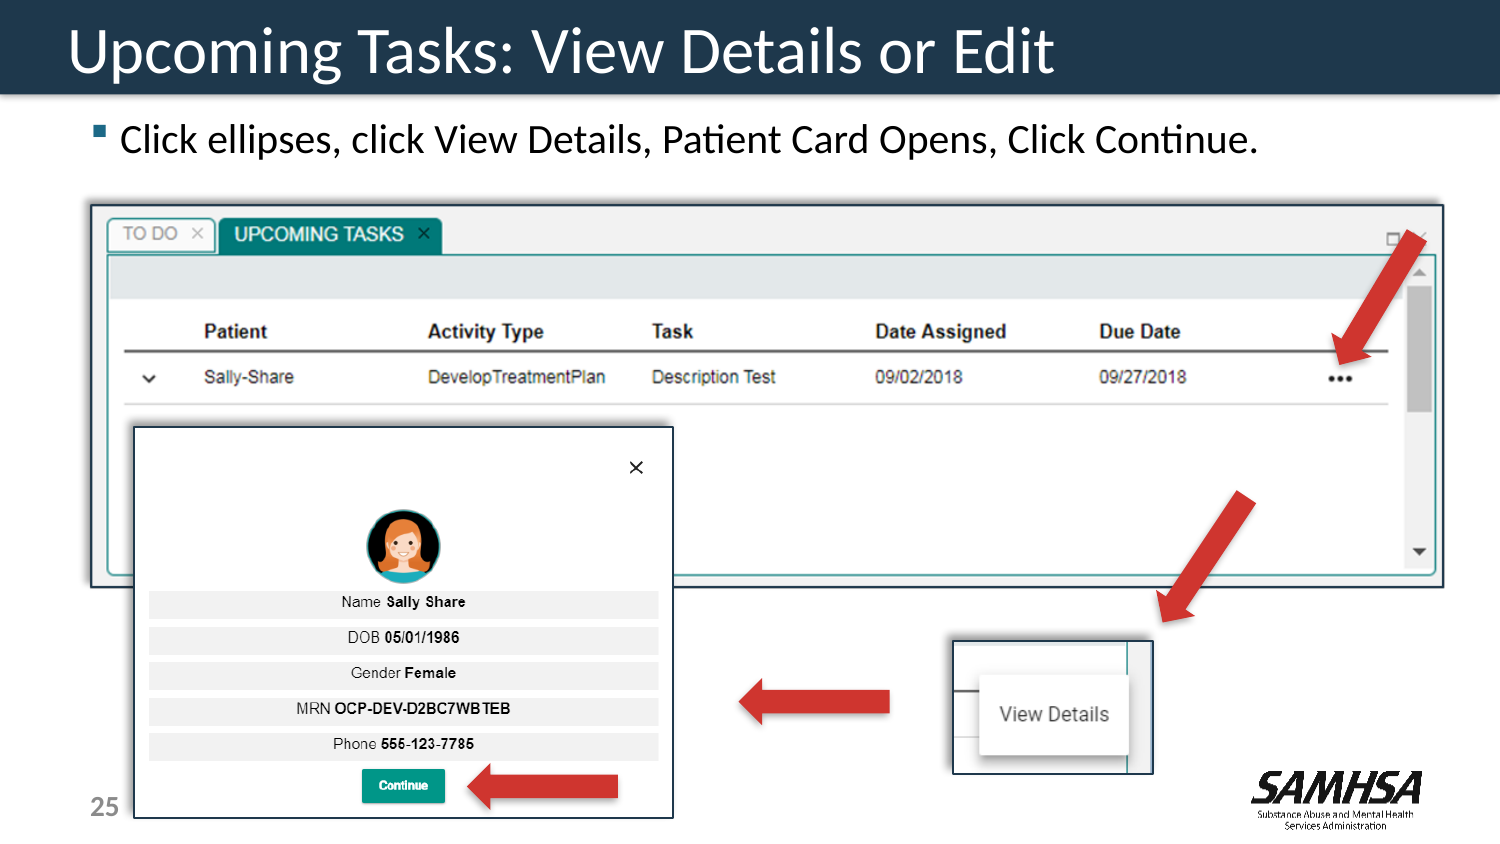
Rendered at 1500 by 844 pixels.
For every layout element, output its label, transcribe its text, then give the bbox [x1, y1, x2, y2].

title Upcoming Tasks: View Details or Edit [52, 8, 1425, 86]
list Click ellipses, click View Details, Patient Card Opens, Click Continue. [75, 106, 1425, 169]
picture [953, 641, 1153, 774]
picture [74, 189, 1449, 818]
text_box [738, 677, 891, 726]
slide_number 25 [75, 782, 413, 827]
text_box [1157, 601, 1196, 624]
picture [1249, 771, 1425, 835]
